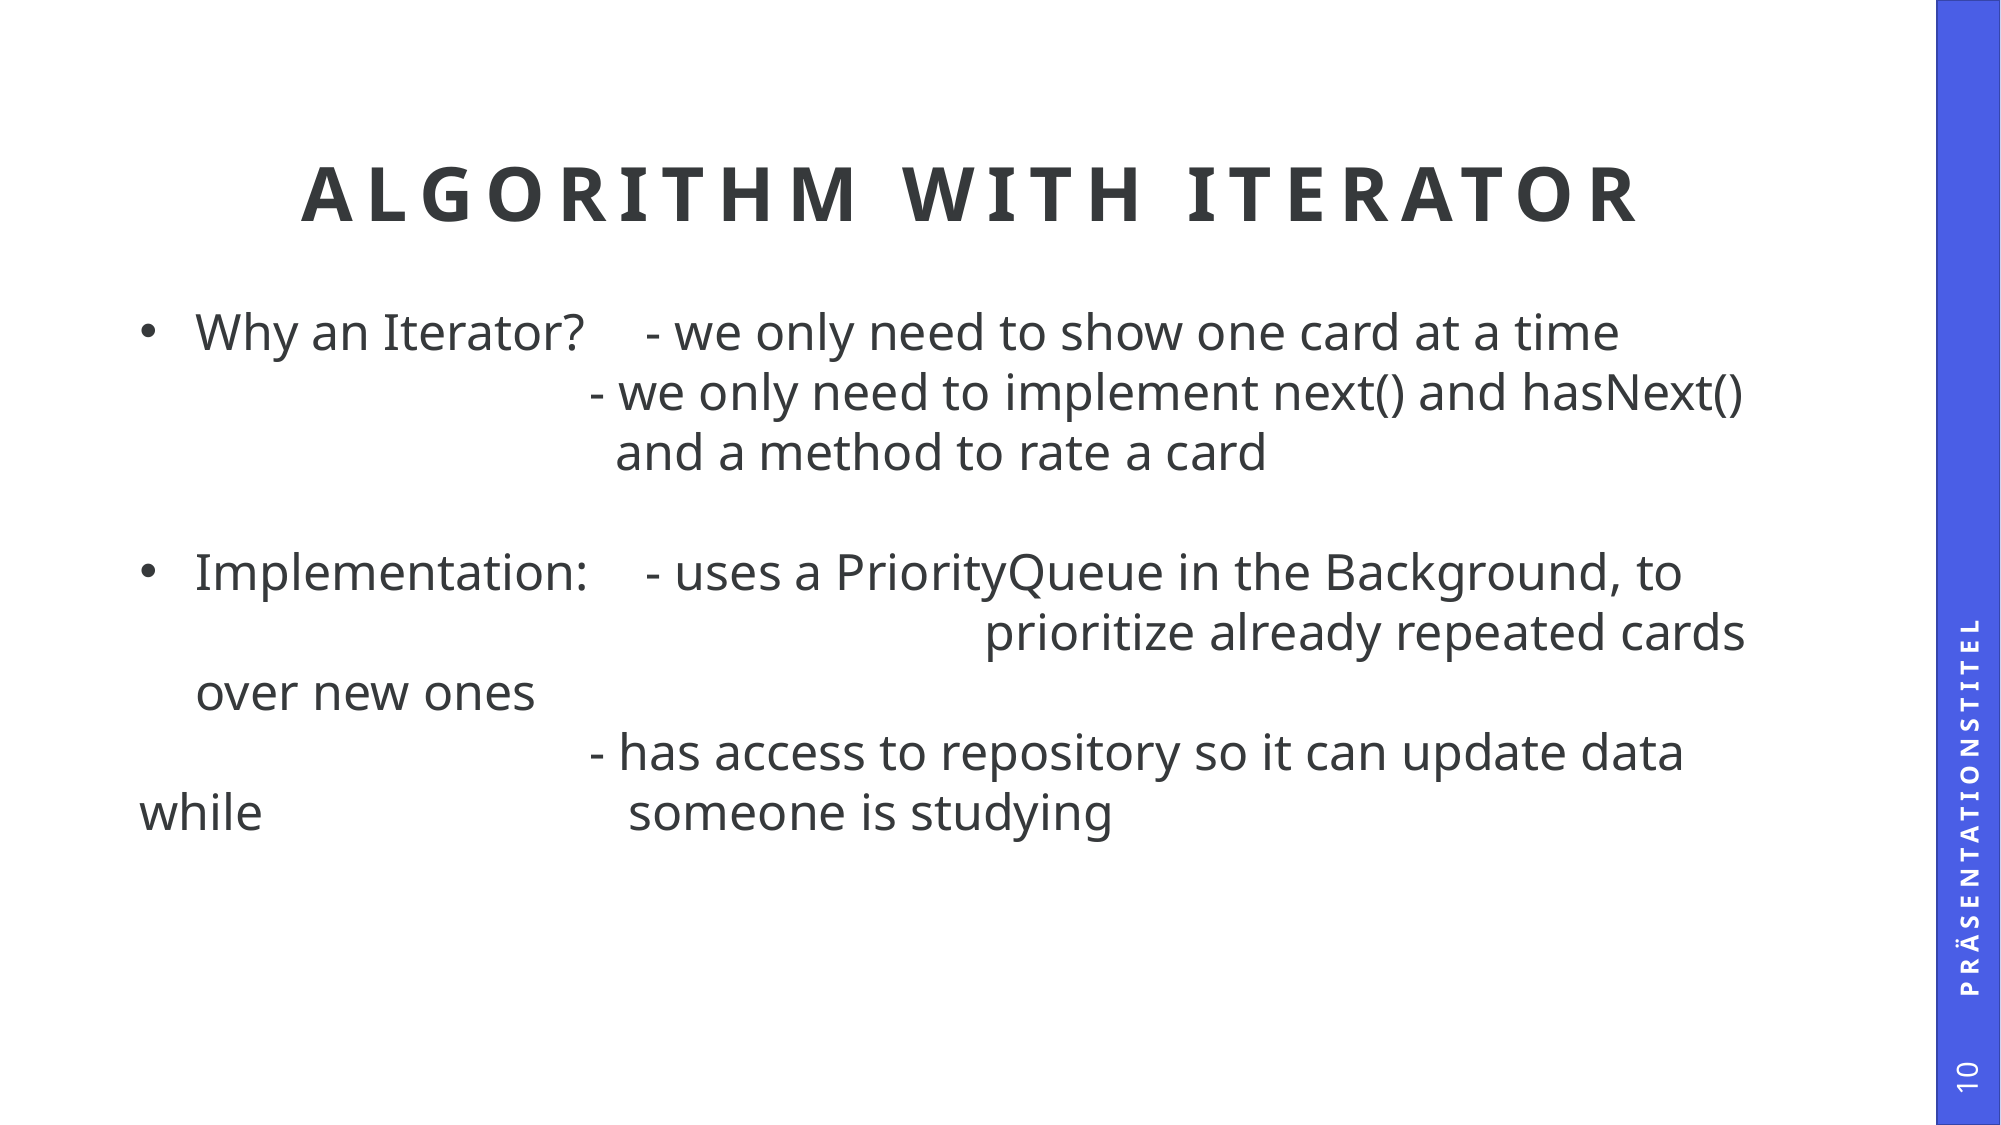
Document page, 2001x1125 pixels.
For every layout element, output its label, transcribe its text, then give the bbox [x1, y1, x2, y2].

footer Präsentationstitel [1937, 0, 2000, 1032]
slide_number 10 [1937, 1032, 2000, 1125]
list Why an Iterator? - we only need to show one card at a time - we only need to implement next() and hasNext() and a method to rate a card Implementation: - uses a PriorityQueue in the Background, to prioritize already repeated cards over new ones - has access to repository so it can update data while someone is studying [139, 299, 1801, 1014]
title Algorithm with Iterator [139, 143, 1800, 251]
